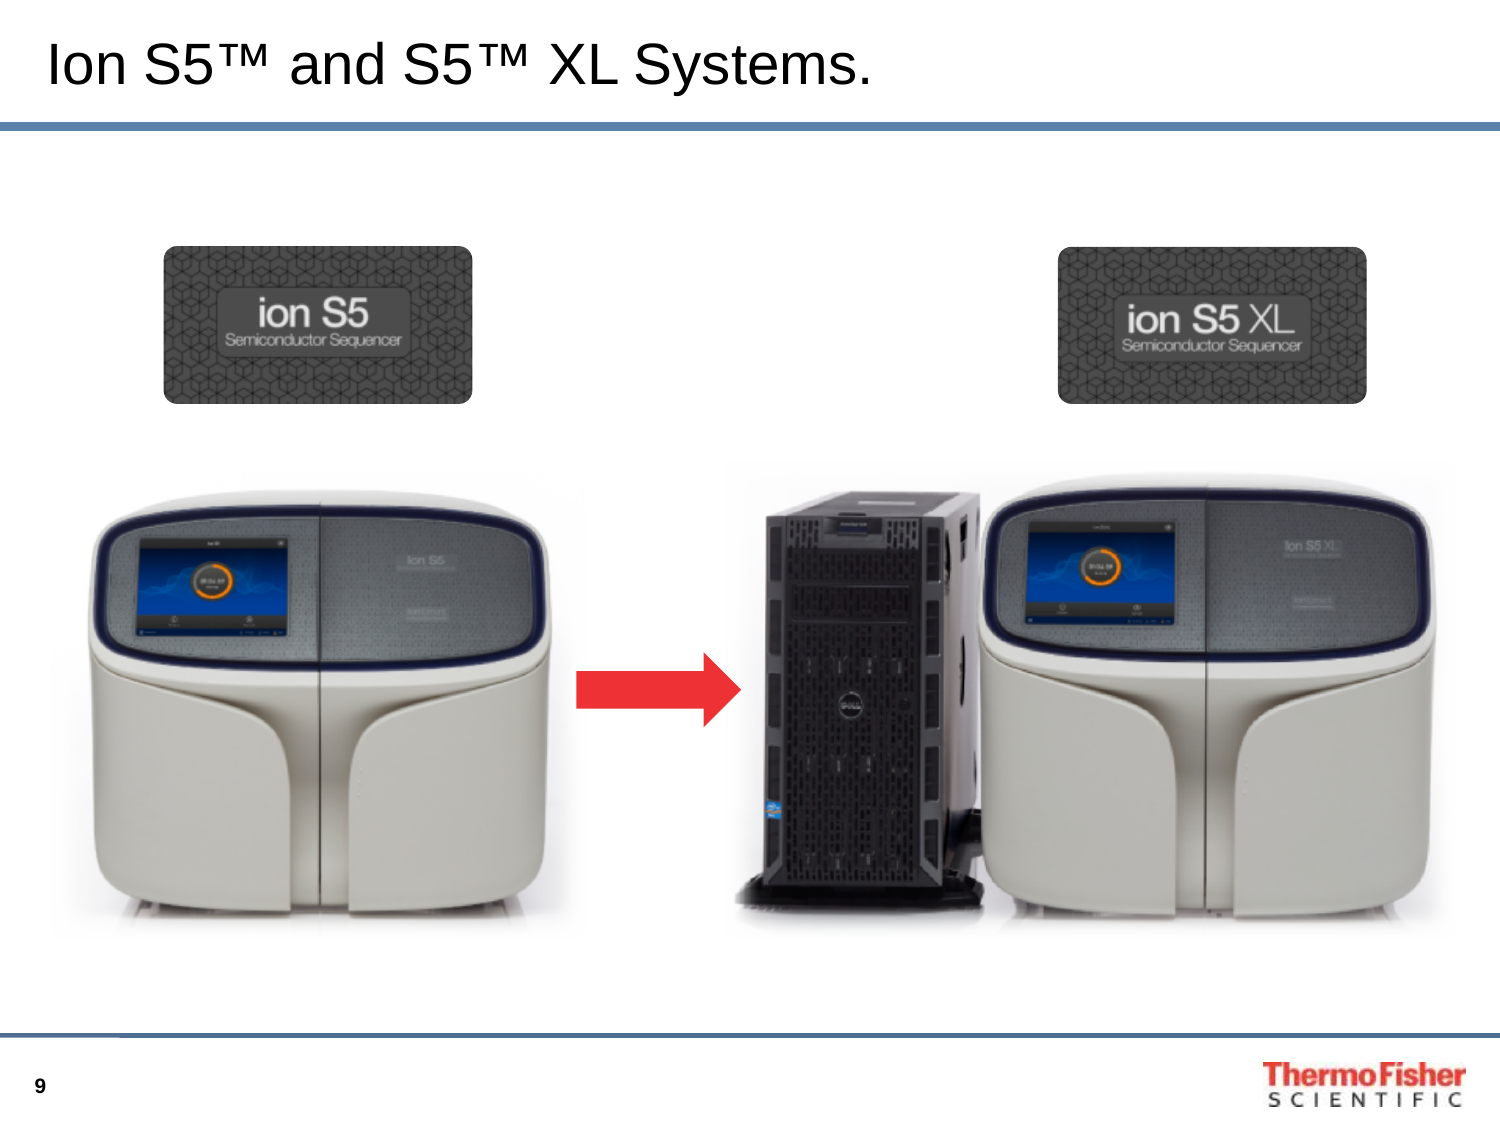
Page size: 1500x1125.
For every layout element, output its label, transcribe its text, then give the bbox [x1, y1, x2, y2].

picture [724, 459, 1457, 940]
picture [163, 245, 473, 405]
picture [1263, 1062, 1466, 1107]
title Ion S5™ and S5™ XL Systems. [38, 6, 1464, 122]
text_box [592, 652, 718, 728]
picture [50, 473, 586, 940]
picture [1057, 246, 1367, 405]
